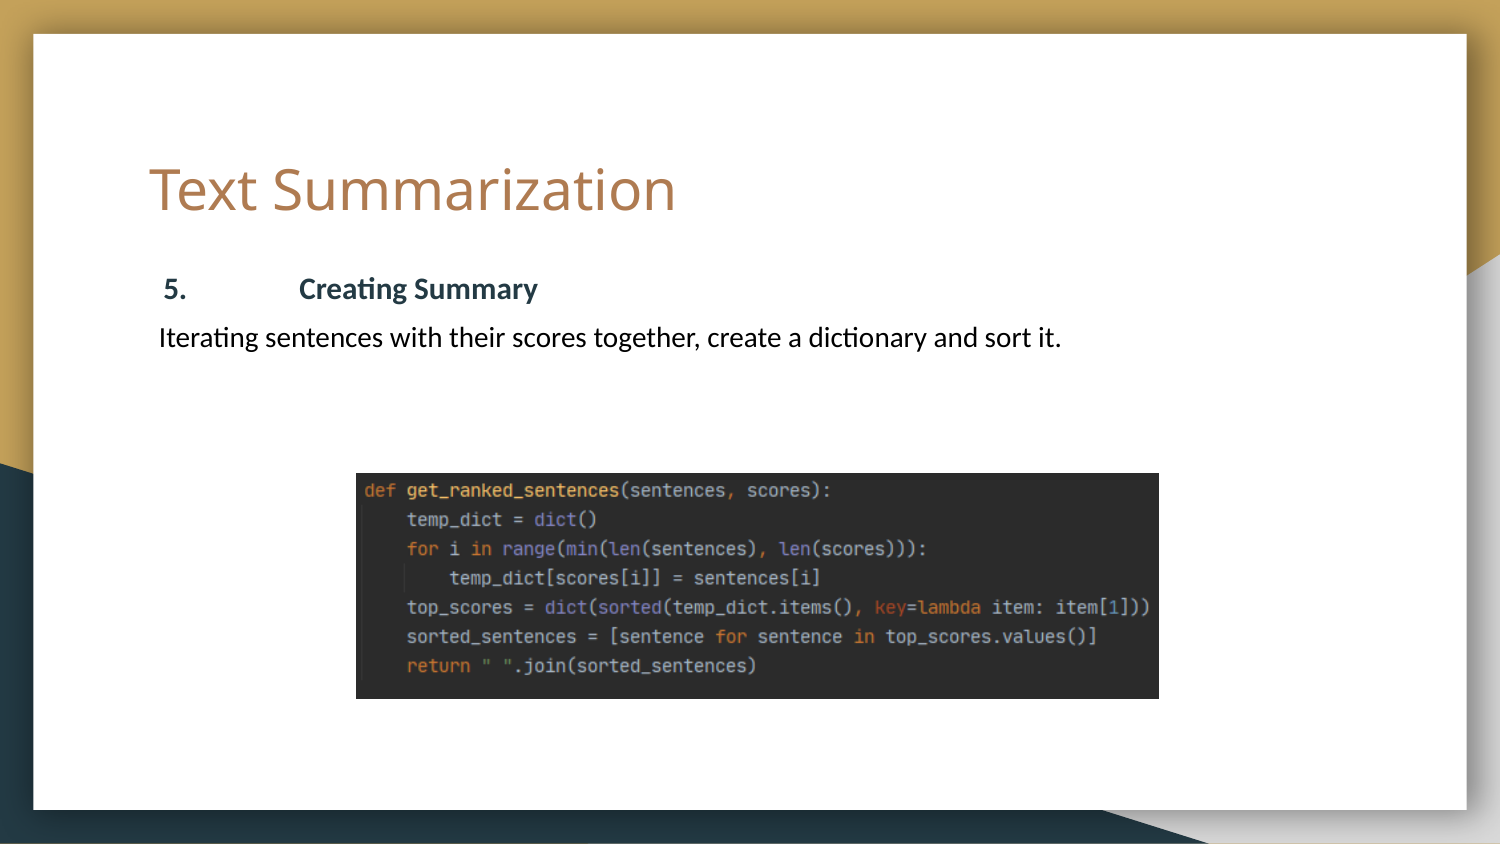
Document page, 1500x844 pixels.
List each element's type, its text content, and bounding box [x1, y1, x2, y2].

picture [356, 472, 1159, 700]
list 5. Creating Summary [134, 248, 743, 313]
title Text Summarization [134, 138, 743, 248]
text_box Iterating sentences with their scores together, create a dictionary and sort it. [143, 303, 1372, 369]
